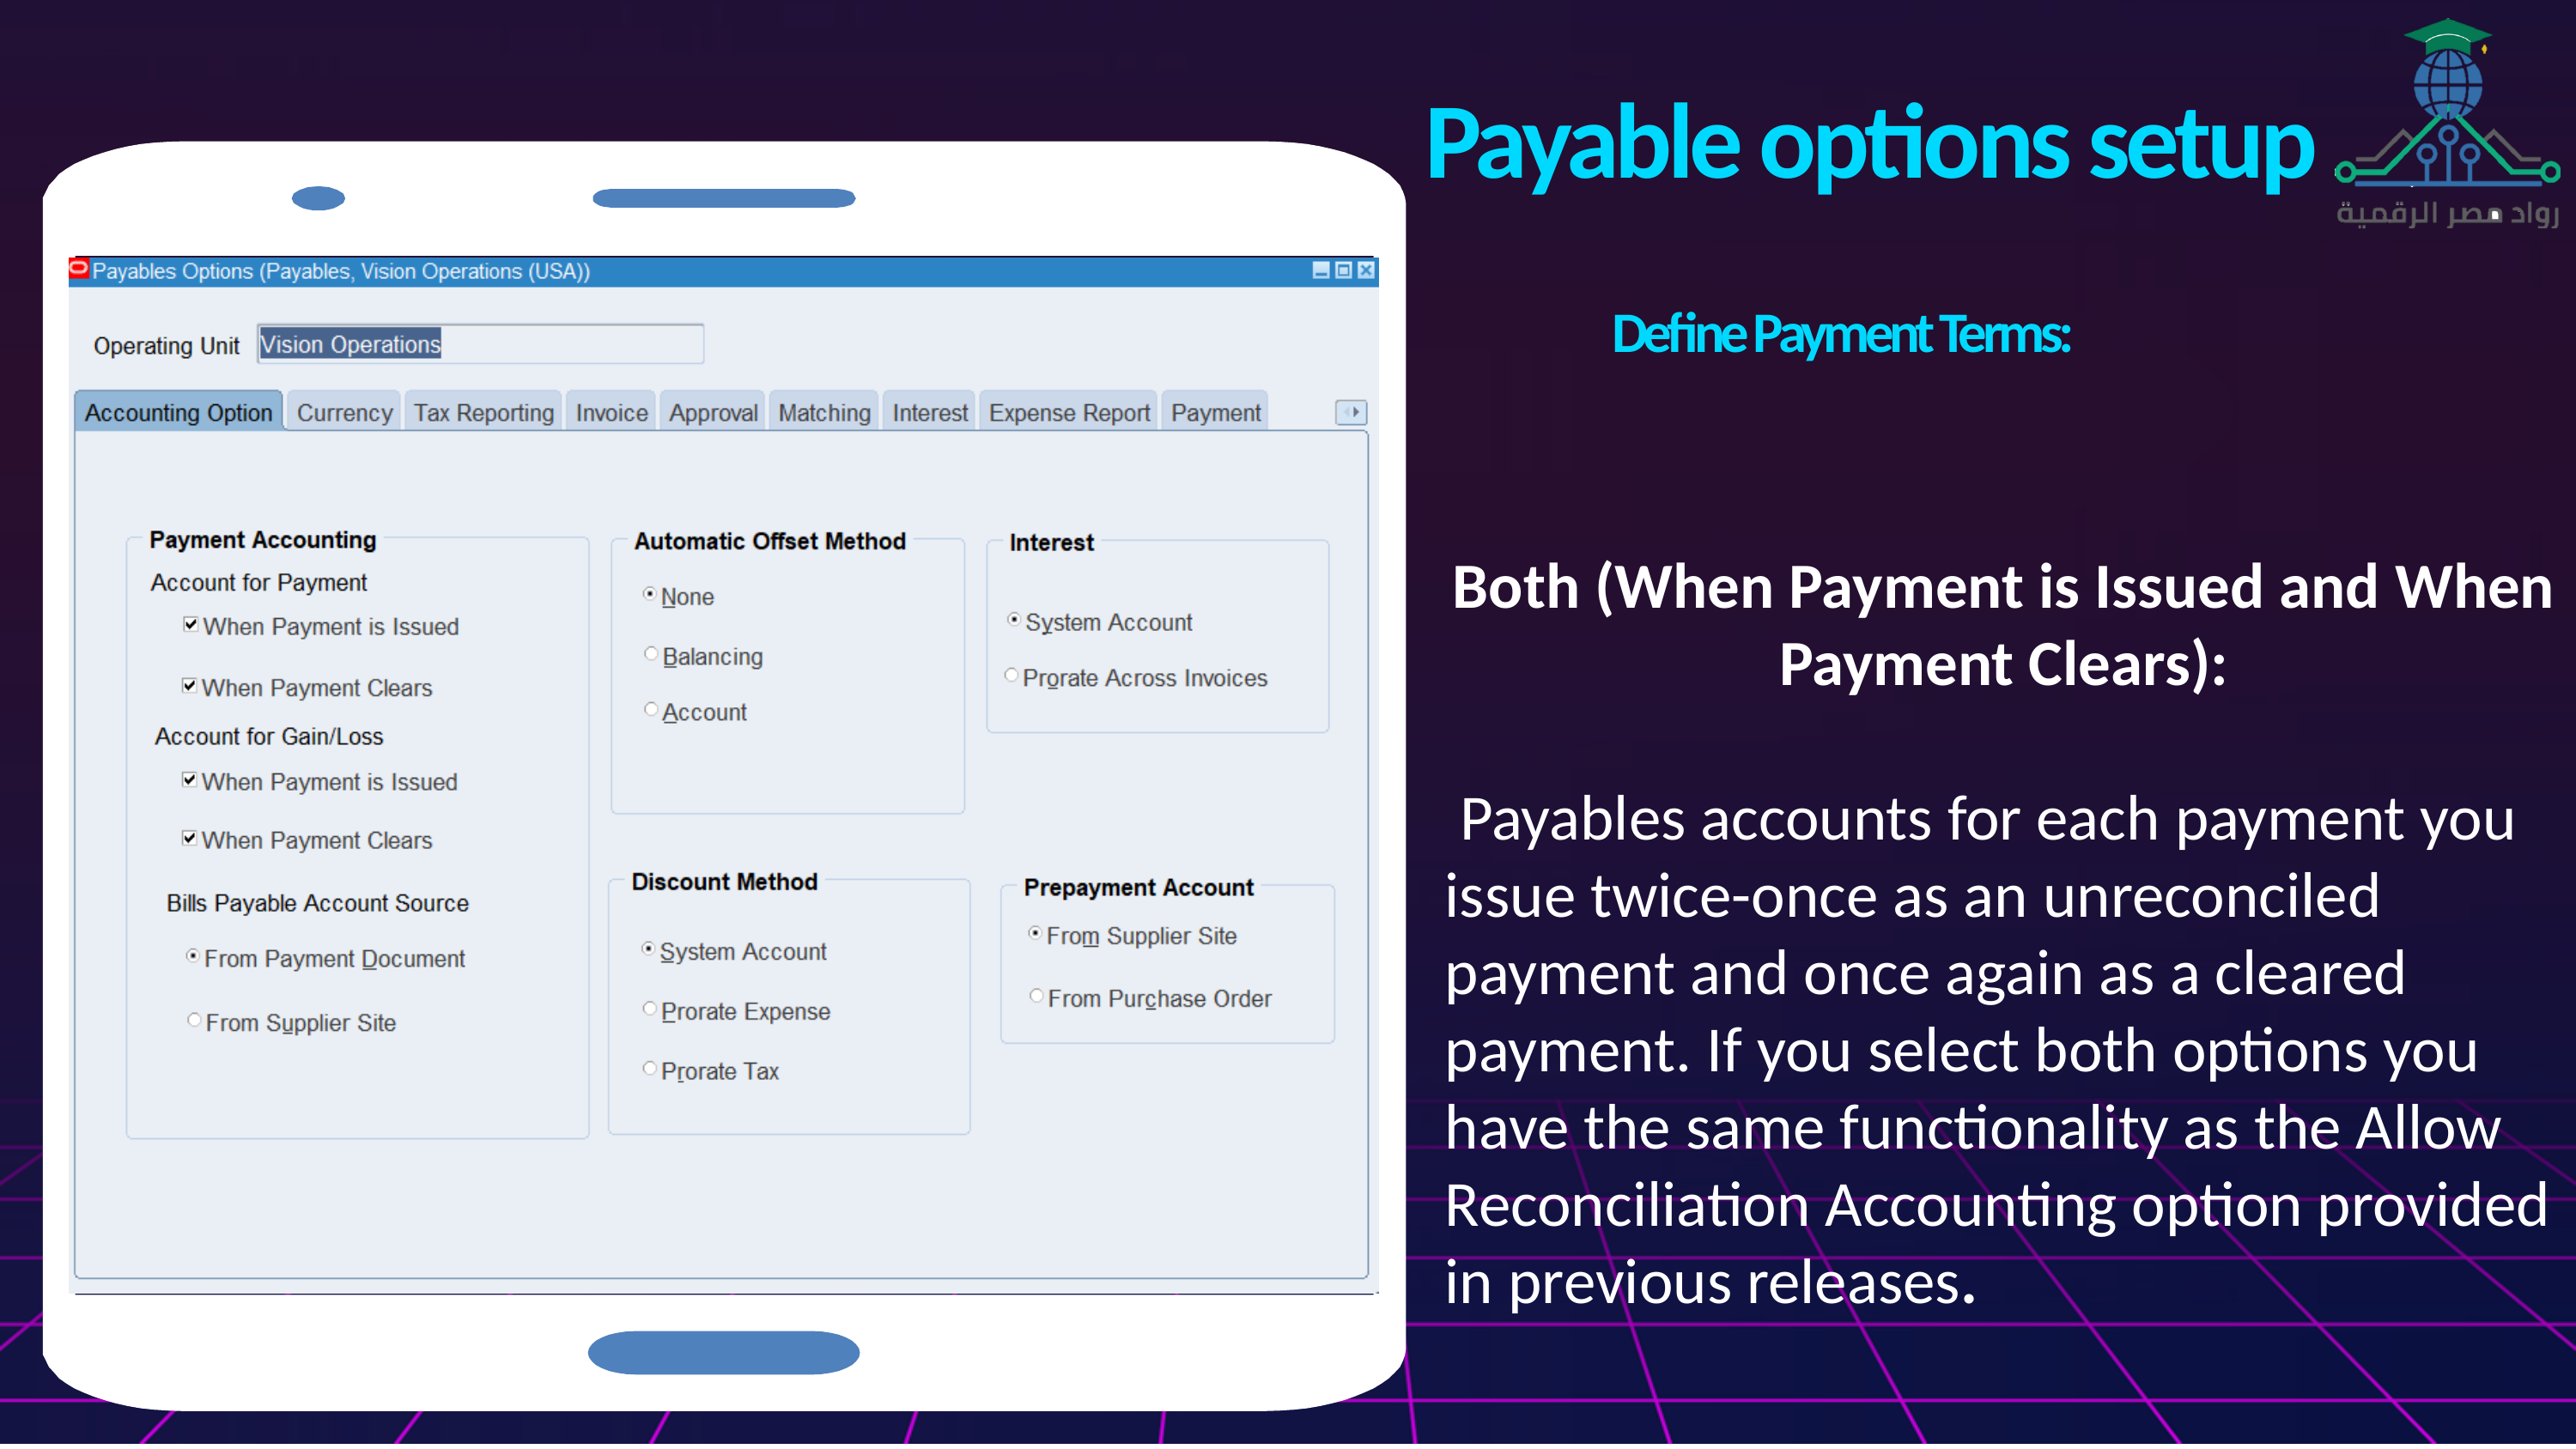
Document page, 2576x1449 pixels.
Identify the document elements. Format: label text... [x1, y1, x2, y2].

text_box Both (When Payment is Issued and When Payment Clears): Payables accounts for each payment you issue twice-once as an unreconciled payment and once again as a cleared payment. If you select both options you have the same functionality as the Allow Reconciliation Accounting option provided in previous releases. [1432, 537, 2576, 1324]
text_box Payable options setup [1371, 64, 2330, 206]
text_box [42, 141, 1406, 1412]
text_box Define Payment Terms: [1407, 288, 2366, 430]
picture [2334, 18, 2561, 229]
picture [69, 258, 1379, 1294]
text_box [0, 0, 2576, 1444]
